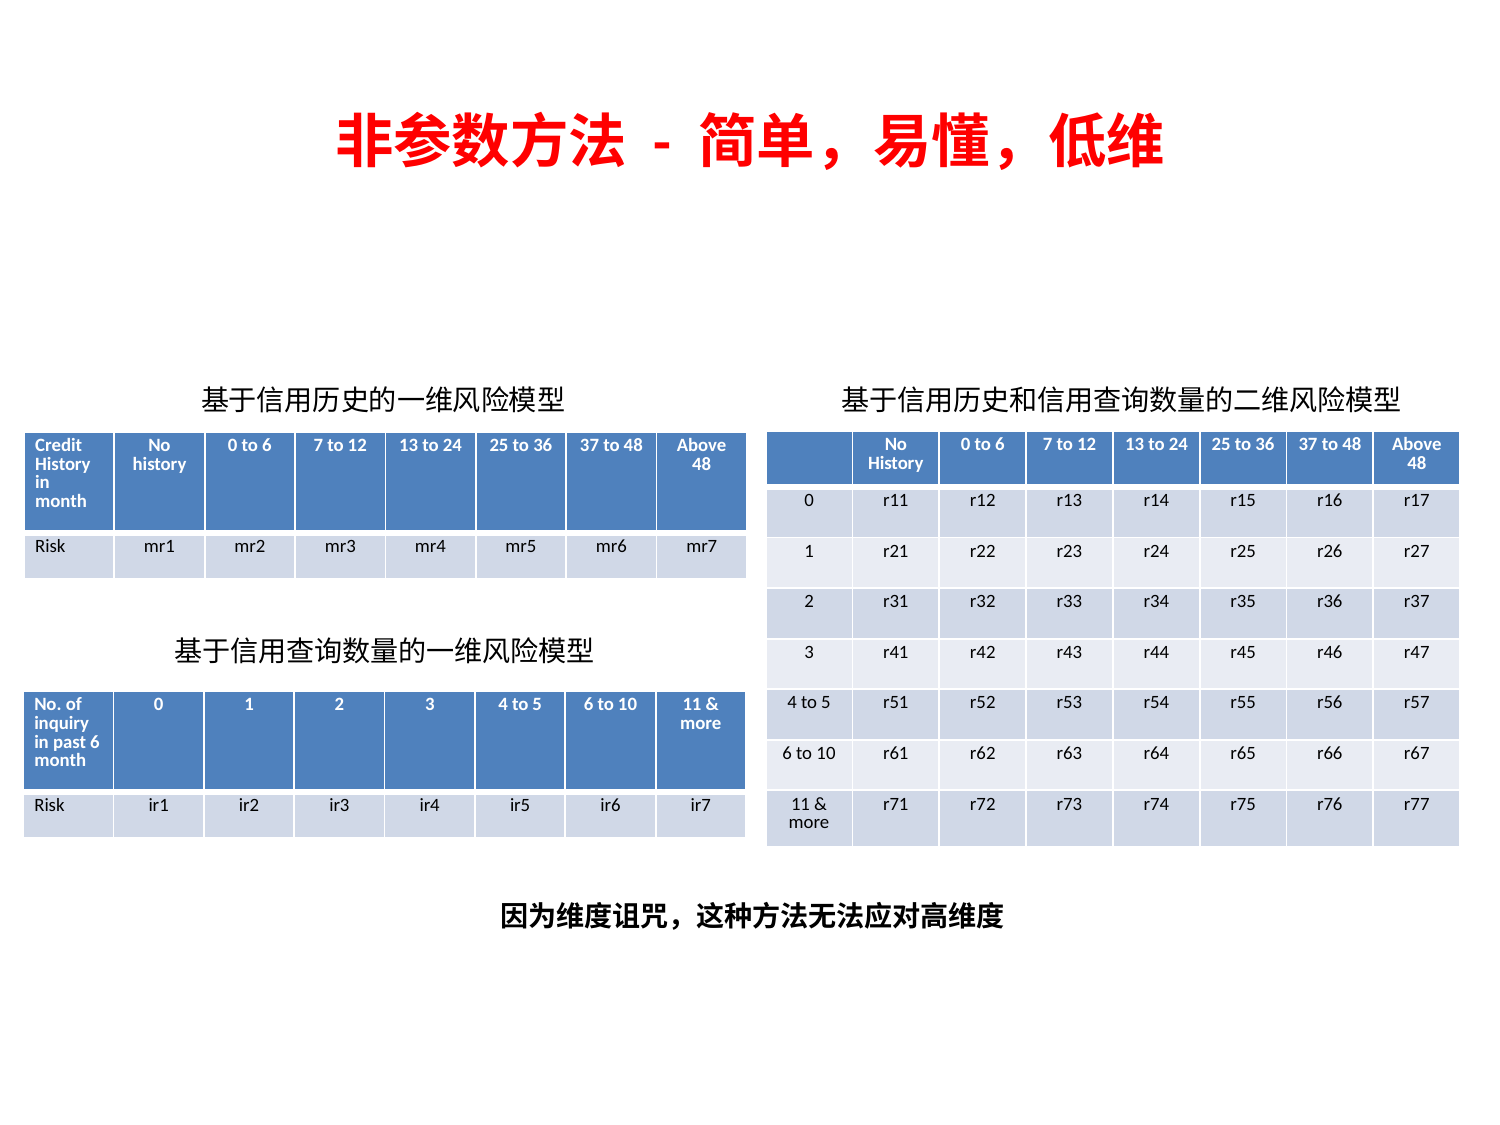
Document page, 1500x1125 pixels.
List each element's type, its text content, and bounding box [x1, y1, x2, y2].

table_cell Risk [25, 536, 113, 578]
table_cell 4 to 5 [767, 690, 852, 739]
table_cell r23 [1027, 538, 1112, 587]
table_header Above 48 [1374, 432, 1459, 484]
table_cell r57 [1374, 690, 1459, 739]
table_header 0 to 6 [206, 433, 294, 530]
table_cell mr6 [567, 536, 656, 578]
table_header 13 to 24 [1114, 432, 1199, 484]
table_cell r11 [853, 490, 938, 537]
table_cell r31 [853, 589, 938, 638]
table_cell 11 & more [767, 791, 852, 846]
table_cell r42 [940, 640, 1025, 688]
text_box 基于信用历史和信用查询数量的二维风险模型 [826, 374, 1417, 423]
table_cell r77 [1374, 791, 1459, 846]
table_cell r32 [940, 589, 1025, 638]
table_cell r24 [1114, 538, 1199, 587]
table_cell ir3 [295, 795, 384, 837]
table_header 7 to 12 [1027, 432, 1112, 484]
table_cell r34 [1114, 589, 1199, 638]
table_cell r13 [1027, 490, 1112, 537]
table_cell r73 [1027, 791, 1112, 846]
table_cell r75 [1201, 791, 1286, 846]
table_cell r12 [940, 490, 1025, 537]
table_header 25 to 36 [477, 433, 565, 530]
table_cell r74 [1114, 791, 1199, 846]
table_cell ir1 [114, 795, 203, 837]
table_cell r54 [1114, 690, 1199, 739]
table_cell r14 [1114, 490, 1199, 537]
table_header 25 to 36 [1201, 432, 1286, 484]
table_header 7 to 12 [296, 433, 385, 530]
table_header [767, 432, 852, 484]
table_cell mr2 [206, 536, 294, 578]
table_cell r76 [1287, 791, 1372, 846]
table_header 37 to 48 [1287, 432, 1372, 484]
table_cell mr3 [296, 536, 385, 578]
table_cell r17 [1374, 490, 1459, 537]
table_cell r53 [1027, 690, 1112, 739]
table_cell 0 [767, 490, 852, 537]
table_cell r56 [1287, 690, 1372, 739]
text_box 因为维度诅咒，这种方法无法应对高维度 [486, 890, 1020, 940]
table_cell mr4 [386, 536, 475, 578]
table_cell r25 [1201, 538, 1286, 587]
table_header 0 [114, 692, 203, 789]
table_cell 3 [767, 640, 852, 688]
table_header Above 48 [657, 433, 746, 530]
table_cell r72 [940, 791, 1025, 846]
table_cell r71 [853, 791, 938, 846]
table_header Credit History in month [25, 433, 113, 530]
table_header No History [853, 432, 938, 484]
table_header 37 to 48 [567, 433, 656, 530]
table_cell r63 [1027, 741, 1112, 789]
table_cell r35 [1201, 589, 1286, 638]
table_header 11 & more [657, 692, 745, 789]
table_cell r16 [1287, 490, 1372, 537]
table_header 3 [385, 692, 474, 789]
table_cell r52 [940, 690, 1025, 739]
table_cell ir5 [476, 795, 564, 837]
text_box 基于信用历史的一维风险模型 [186, 374, 581, 423]
table_cell 1 [767, 538, 852, 587]
table_header 1 [205, 692, 293, 789]
table_cell r21 [853, 538, 938, 587]
table_header 13 to 24 [386, 433, 475, 530]
table_cell r36 [1287, 589, 1372, 638]
table_cell Risk [24, 795, 113, 837]
table_cell r47 [1374, 640, 1459, 688]
table_cell r27 [1374, 538, 1459, 587]
table_cell mr7 [657, 536, 746, 578]
table_header 6 to 10 [566, 692, 655, 789]
table_header 2 [295, 692, 384, 789]
table_cell r51 [853, 690, 938, 739]
text_box 基于信用查询数量的一维风险模型 [159, 625, 610, 675]
table_cell r66 [1287, 741, 1372, 789]
title 非参数方法 - 简单，易懂，低维 [74, 44, 1426, 233]
table_cell r22 [940, 538, 1025, 587]
table_header No. of inquiry in past 6 month [24, 692, 113, 789]
table_cell 2 [767, 589, 852, 638]
table_cell r41 [853, 640, 938, 688]
table_cell r64 [1114, 741, 1199, 789]
table_cell r44 [1114, 640, 1199, 688]
table_cell r45 [1201, 640, 1286, 688]
table_cell r43 [1027, 640, 1112, 688]
table_cell r37 [1374, 589, 1459, 638]
table_cell r15 [1201, 490, 1286, 537]
table_cell r67 [1374, 741, 1459, 789]
table_cell r65 [1201, 741, 1286, 789]
table_cell mr5 [477, 536, 565, 578]
table_cell r55 [1201, 690, 1286, 739]
table_cell r46 [1287, 640, 1372, 688]
table_cell r61 [853, 741, 938, 789]
table_cell r33 [1027, 589, 1112, 638]
table_cell mr1 [115, 536, 204, 578]
table_header 4 to 5 [476, 692, 564, 789]
table_cell 6 to 10 [767, 741, 852, 789]
table_cell ir6 [566, 795, 655, 837]
table_cell r26 [1287, 538, 1372, 587]
table_header 0 to 6 [940, 432, 1025, 484]
table_cell r62 [940, 741, 1025, 789]
table_cell ir2 [205, 795, 293, 837]
table_cell ir4 [385, 795, 474, 837]
table_header No history [115, 433, 204, 530]
table_cell ir7 [657, 795, 745, 837]
